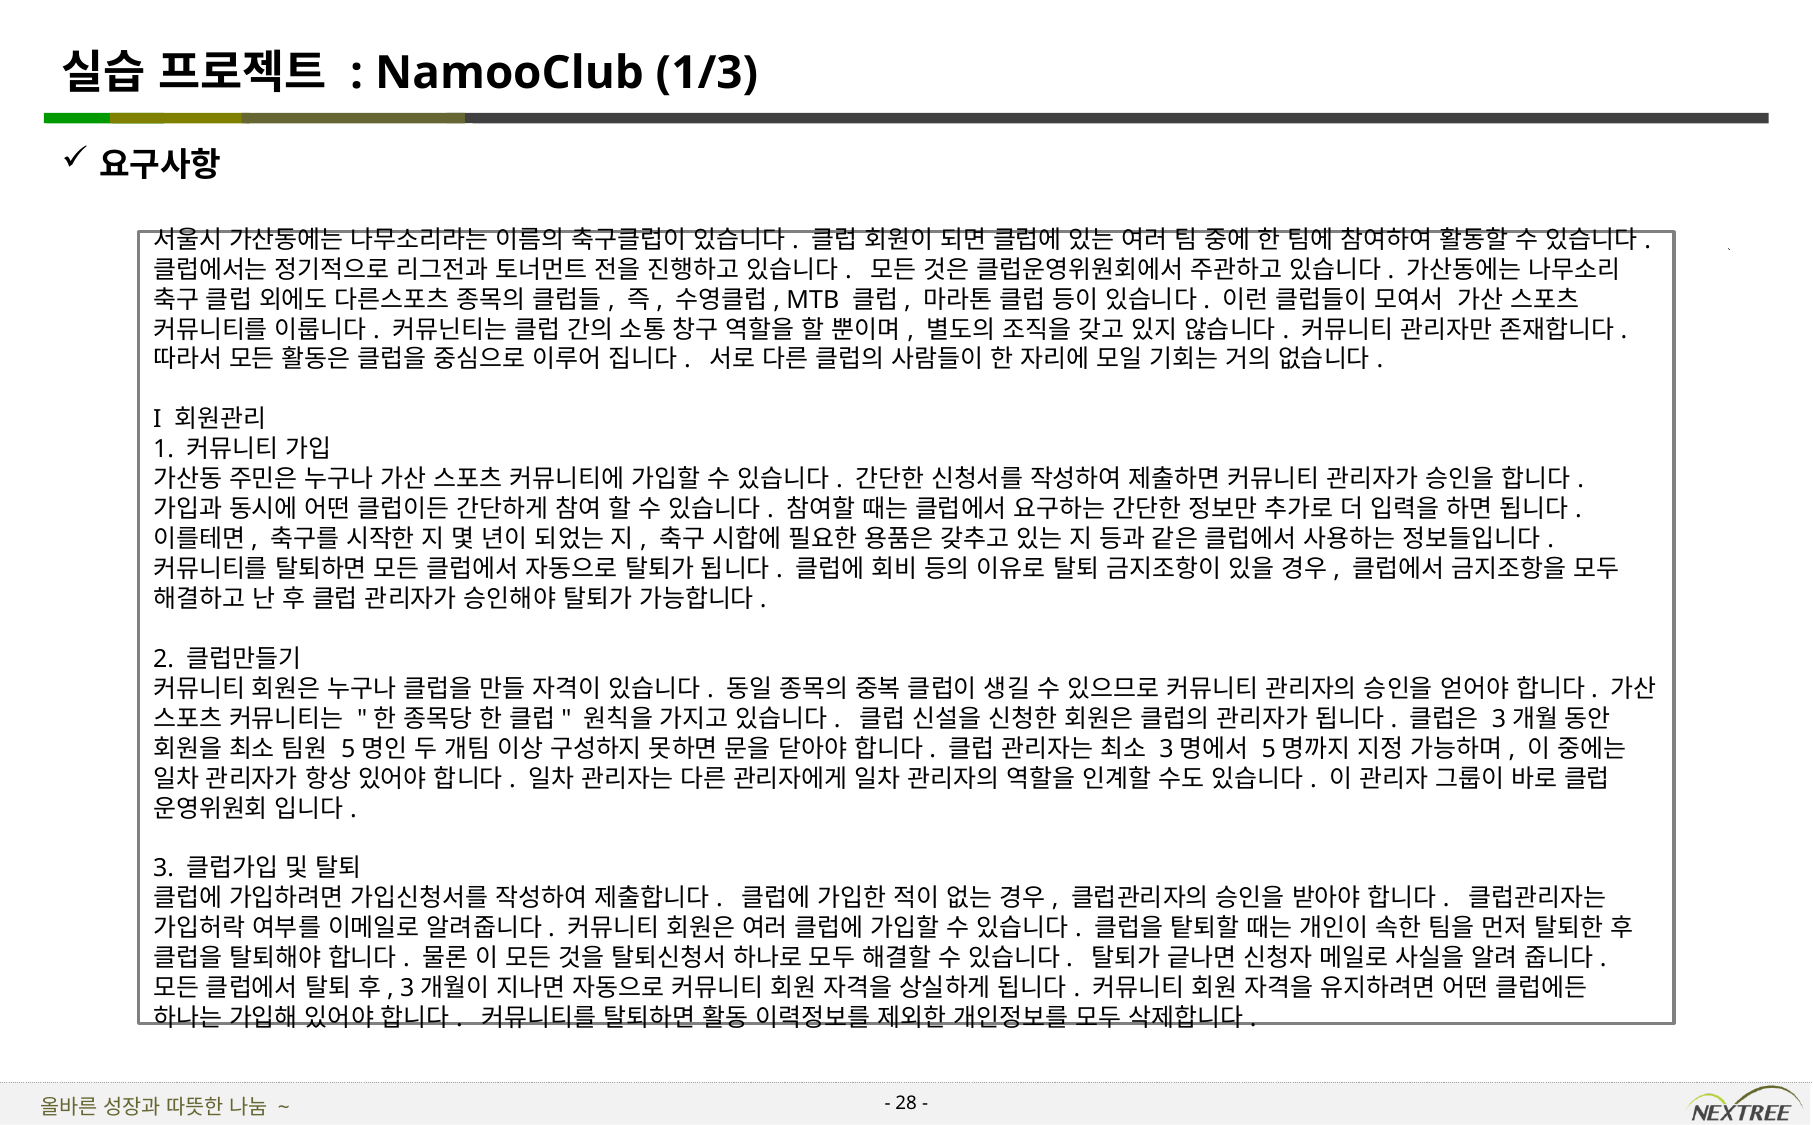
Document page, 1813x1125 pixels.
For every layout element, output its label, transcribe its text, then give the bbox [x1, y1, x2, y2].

picture [1685, 1085, 1804, 1122]
title 실습 프로젝트 : NamooClub (1/3) [55, 22, 1557, 118]
list 요구사항 [55, 137, 1781, 190]
text_box 서울시 가산동에는 나무소리라는 이름의 축구클럽이 있습니다. 클럽 회원이 되면 클럽에 있는 여러 팀 중에 한 팀에 참여하여 활동할 수 있습니다. 클럽에서는 정기적으로 리그전과 토너먼트 전을 진행하고 있습니다. 모든 것은 클럽운영위원회에서 주관하고 있습니다. 가산동에는 나무소리 축구 클럽 외에도 다른스포츠 종목의 클럽들, 즉, 수영클럽, MTB 클럽, 마라톤 클럽 등이 있습니다. 이런 클럽들이 모여서 가산 스포츠 커뮤니티를 이룹니다. 커뮤닌티는 클럽 간의 소통 창구 역할을 할 뿐이며, 별도의 조직을 갖고 있지 않습니다. 커뮤니티 관리자만 존재합니다. 따라서 모든 활동은 클럽을 중심으로 이루어 집니다. 서로 다른 클럽의 사람들이 한 자리에 모일 기회는 거의 없습니다. I 회원관리 1. 커뮤니티 가입 가산동 주민은 누구나 가산 스포츠 커뮤니티에 가입할 수 있습니다. 간단한 신청서를 작성하여 제출하면 커뮤니티 관리자가 승인을 합니다. 가입과 동시에 어떤 클럽이든 간단하게 참여 할 수 있습니다. 참여할 때는 클럽에서 요구하는 간단한 정보만 추가로 더 입력을 하면 됩니다. 이를테면, 축구를 시작한 지 몇 년이 되었는 지, 축구 시합에 필요한 용품은 갖추고 있는 지 등과 같은 클럽에서 사용하는 정보들입니다. 커뮤니티를 탈퇴하면 모든 클럽에서 자동으로 탈퇴가 됩니다. 클럽에 회비 등의 이유로 탈퇴 금지조항이 있을 경우, 클럽에서 금지조항을 모두 해결하고 난 후 클럽 관리자가 승인해야 탈퇴가 가능합니다. 2. 클럽만들기 커뮤니티 회원은 누구나 클럽을 만들 자격이 있습니다. 동일 종목의 중복 클럽이 생길 수 있으므로 커뮤니티 관리자의 승인을 얻어야 합니다. 가산 스포츠 커뮤니티는 "한 종목당 한 클럽" 원칙을 가지고 있습니다. 클럽 신설을 신청한 회원은 클럽의 관리자가 됩니다. 클럽은 3개월 동안 회원을 최소 팀원 5명인 두 개팀 이상 구성하지 못하면 문을 닫아야 합니다. 클럽 관리자는 최소 3명에서 5명까지 지정 가능하며, 이 중에는 일차 관리자가 항상 있어야 합니다. 일차 관리자는 다른 관리자에게 일차 관리자의 역할을 인계할 수도 있습니다. 이 관리자 그룹이 바로 클럽 운영위원회 입니다. 3. 클럽가입 및 탈퇴 클럽에 가입하려면 가입신청서를 작성하여 제출합니다. 클럽에 가입한 적이 없는 경우, 클럽관리자의 승인을 받아야 합니다. 클럽관리자는 가입허락 여부를 이메일로 알려줍니다. 커뮤니티 회원은 여러 클럽에 가입할 수 있습니다. 클럽을 탙퇴할 때는 개인이 속한 팀을 먼저 탈퇴한 후 클럽을 탈퇴해야 합니다. 물론 이 모든 것을 탈퇴신청서 하나로 모두 해결할 수 있습니다. 탈퇴가 긑나면 신청자 메일로 사실을 알려 줍니다. 모든 클럽에서 탈퇴 후, 3개월이 지나면 자동으로 커뮤니티 회원 자격을 상실하게 됩니다. 커뮤니티 회원 자격을 유지하려면 어떤 클럽에든 하나는 가입해 있어야 합니다. 커뮤니티를 탈퇴하면 활동 이력정보를 제외한 개인정보를 모두 삭제합니다. [138, 231, 1674, 1024]
